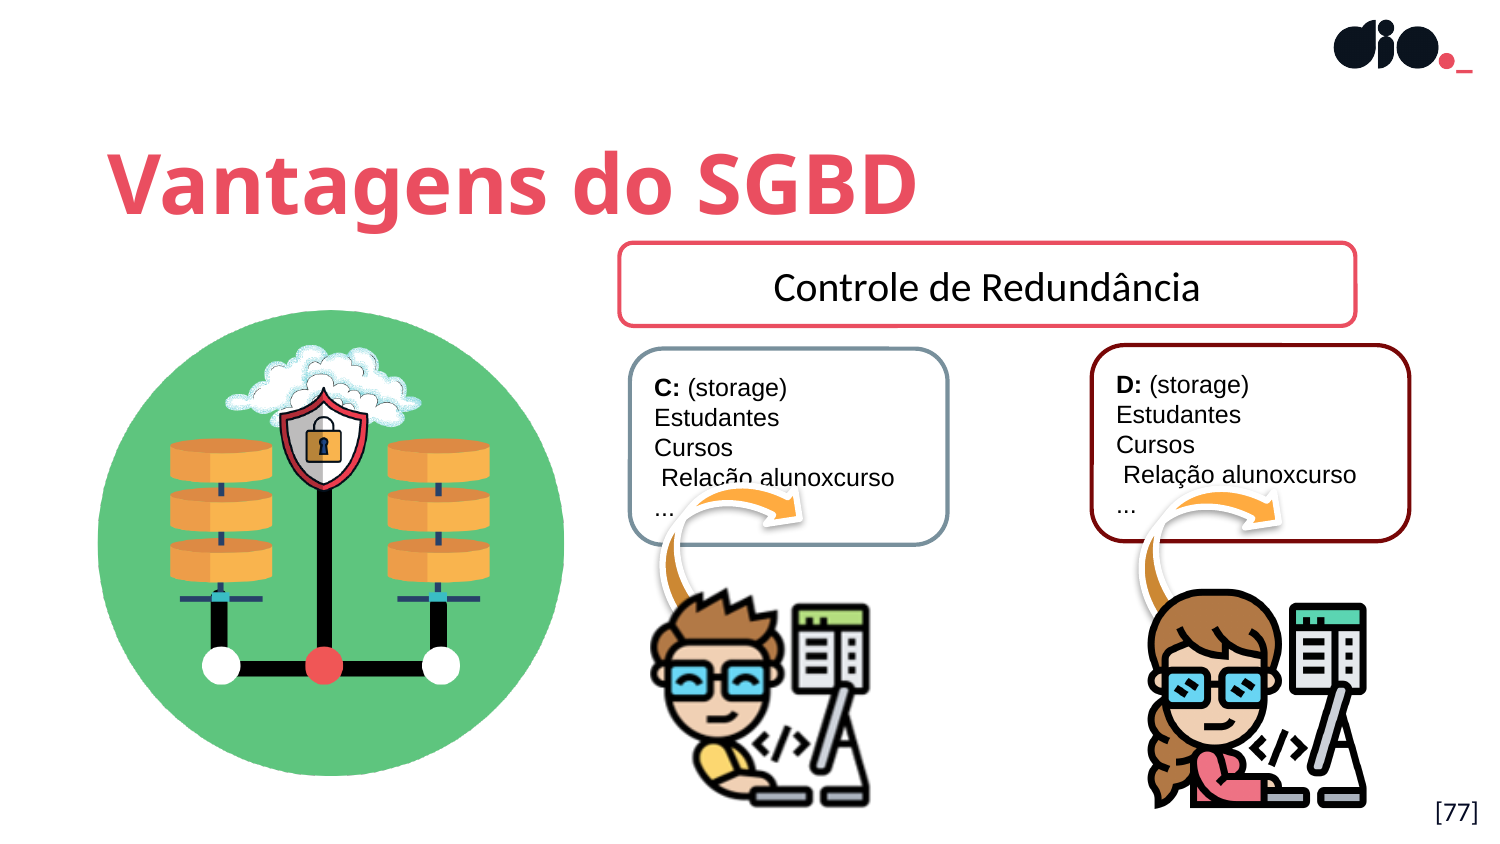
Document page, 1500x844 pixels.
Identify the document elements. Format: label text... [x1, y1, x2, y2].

text_box D: (storage) Estudantes Cursos Relação alunoxcurso ... [1089, 342, 1412, 544]
text_box Controle de Redundância [617, 240, 1358, 329]
picture [650, 578, 878, 811]
text_box C: (storage) Estudantes Cursos Relação alunoxcurso ... [627, 346, 950, 547]
slide_number [<número>] [1403, 779, 1494, 844]
picture [1333, 19, 1473, 74]
text_box [1138, 485, 1282, 583]
picture [1136, 584, 1381, 818]
picture [80, 310, 574, 780]
text_box [659, 482, 803, 577]
text_box Vantagens do SGBD [92, 104, 1408, 243]
